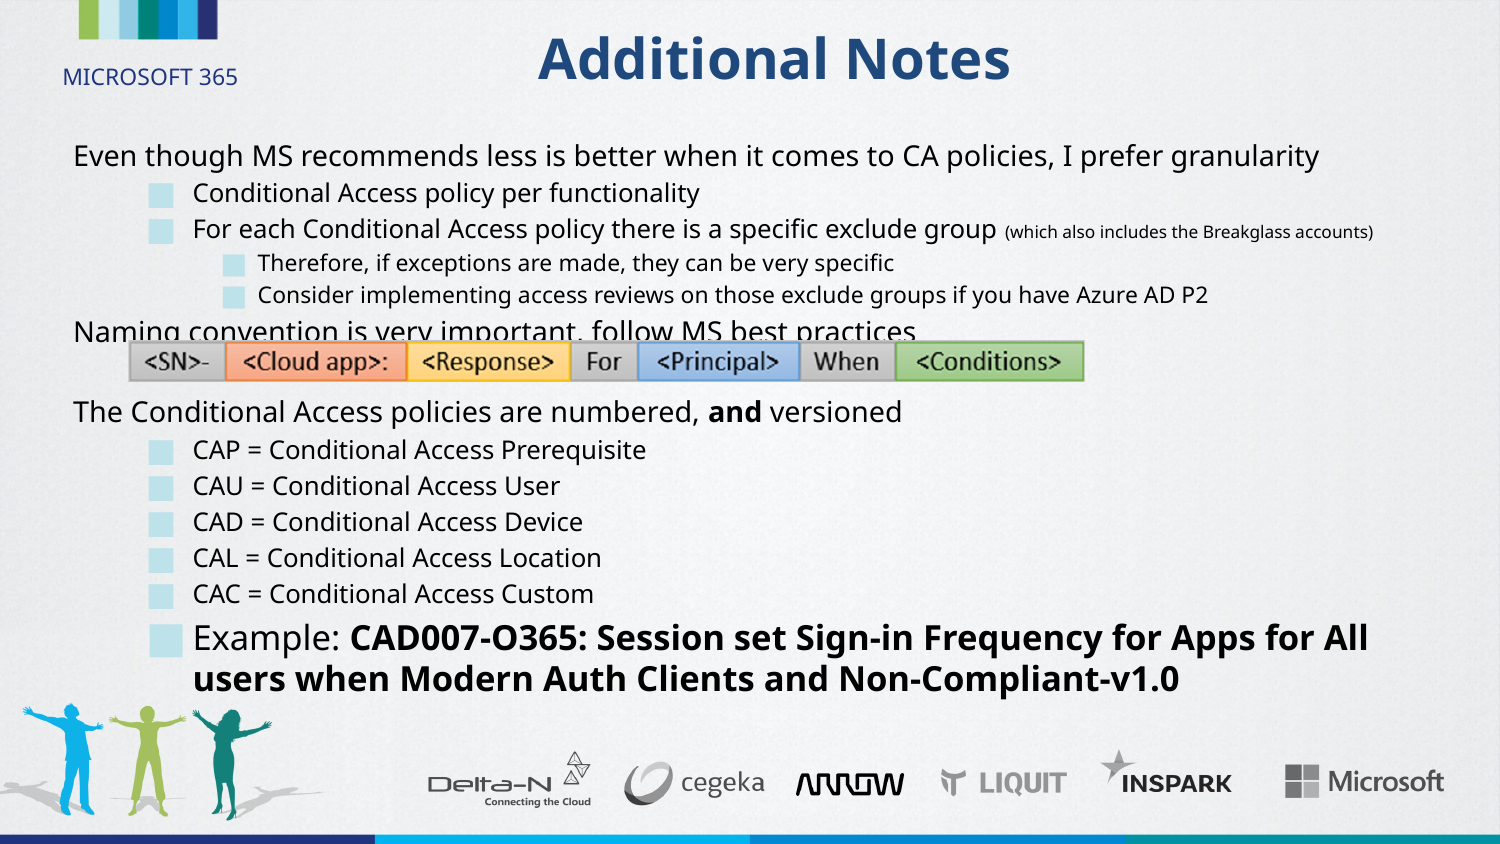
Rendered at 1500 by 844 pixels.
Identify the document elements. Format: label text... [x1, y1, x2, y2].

list Even though MS recommends less is better when it comes to CA policies, I prefer granularity Conditional Access policy per functionality For each Conditional Access policy there is a specific exclude group (which also includes the Breakglass accounts) Therefore, if exceptions are made, they can be very specific Consider implementing access reviews on those exclude groups if you have Azure AD P2 Naming convention is very important, follow MS best practices The Conditional Access policies are numbered, and versioned CAP = Conditional Access Prerequisite CAU = Conditional Access User CAD = Conditional Access Device CAL = Conditional Access Location CAC = Conditional Access Custom Example: CAD007-O365: Session set Sign-in Frequency for Apps for All users when Modern Auth Clients and Non-Compliant-v1.0 [56, 129, 575, 714]
list Even though MS recommends less is better when it comes to CA policies, I prefer granularity Conditional Access policy per functionality For each Conditional Access policy there is a specific exclude group (which also includes the Breakglass accounts) Therefore, if exceptions are made, they can be very specific Consider implementing access reviews on those exclude groups if you have Azure AD P2 Naming convention is very important, follow MS best practices The Conditional Access policies are numbered, and versioned CAP = Conditional Access Prerequisite CAU = Conditional Access User CAD = Conditional Access Device CAL = Conditional Access Location CAC = Conditional Access Custom Example: CAD007-O365: Session set Sign-in Frequency for Apps for All users when Modern Auth Clients and Non-Compliant-v1.0 [632, 129, 1444, 714]
list Additional Notes [632, 16, 1263, 86]
list Additional Notes [287, 16, 575, 86]
picture [0, 0, 1500, 834]
